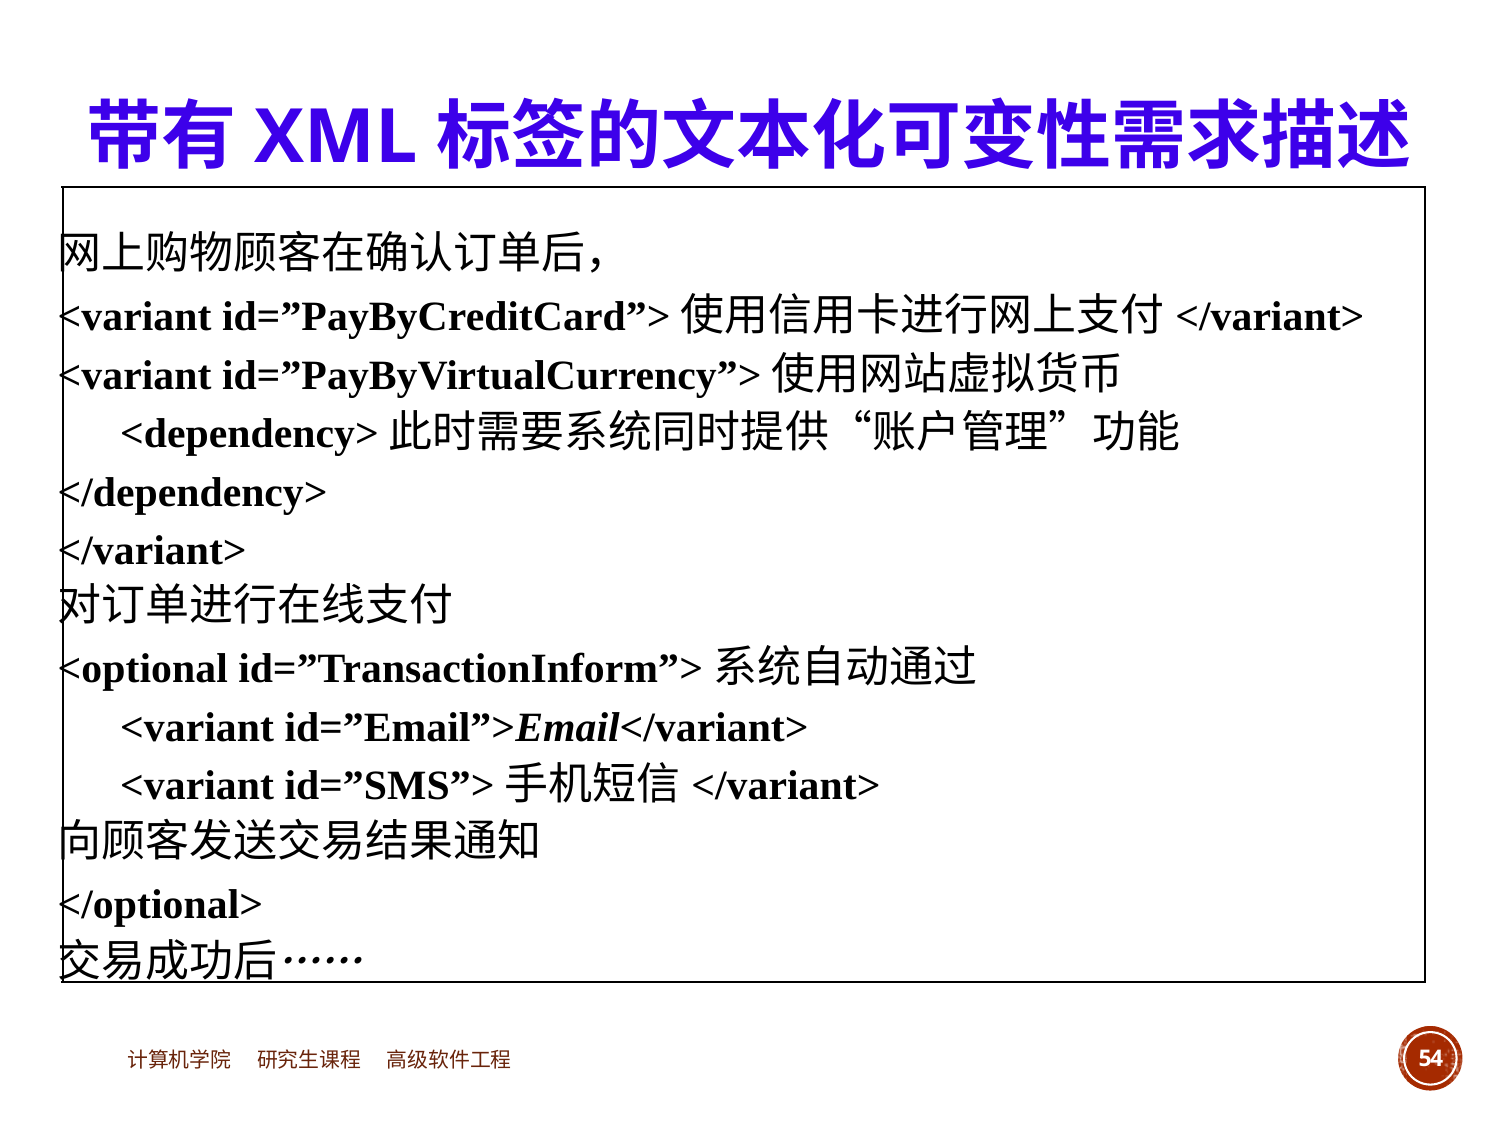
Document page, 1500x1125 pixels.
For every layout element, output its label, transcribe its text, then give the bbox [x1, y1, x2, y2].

slide_number 54 [1391, 1028, 1471, 1089]
text_box 带有XML标签的文本化可变性需求描述 网上购物顾客在确认订单后， <variant id=”PayByCreditCard”>使用信用卡进行网上支付</variant> <variant id=”PayByVirtualCurrency”>使用网站虚拟货币 <dependency>此时需要系统同时提供“账户管理”功能 </dependency> </variant> 对订单进行在线支付 <optional id=”TransactionInform”>系统自动通过 <variant id=”Email”>Email</variant> <variant id=”SMS”>手机短信</variant> 向顾客发送交易结果通知 </optional> 交易成功后…… [57, 72, 1411, 993]
footer 计算机学院 研究生课程 高级软件工程 [112, 1028, 891, 1089]
